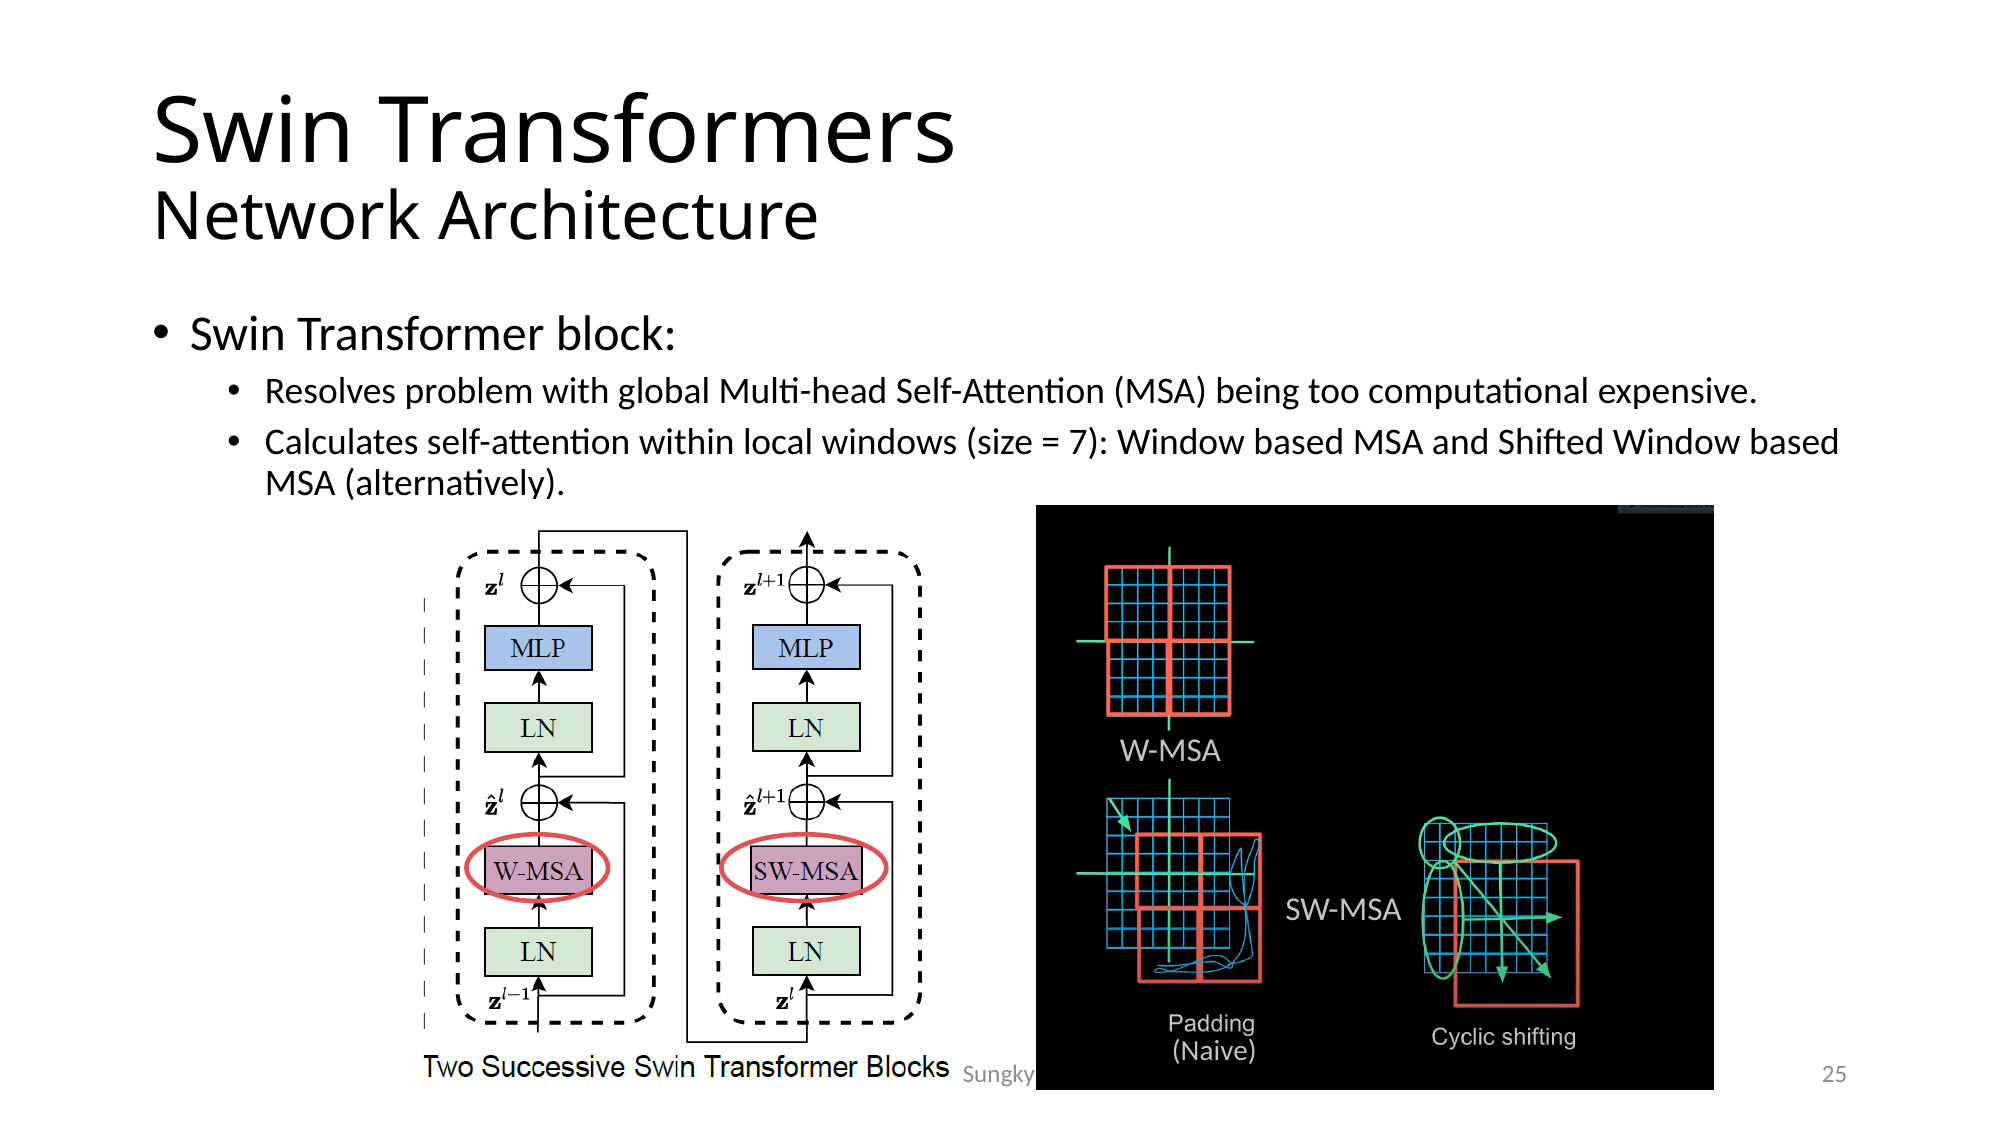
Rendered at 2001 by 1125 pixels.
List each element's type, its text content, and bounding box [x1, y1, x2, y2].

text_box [423, 499, 962, 1096]
list Swin Transformer block: Resolves problem with global Multi-head Self-Attention (MSA) being too computational expensive. Calculates self-attention within local windows (size = 7): Window based MSA and Shifted Window based MSA (alternatively). [137, 299, 1883, 1014]
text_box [1036, 505, 1714, 1090]
slide_number 25 [1412, 1042, 1863, 1103]
footer Automation Lab – Sungkyunkwan University [662, 1042, 1338, 1103]
title Swin Transformers Network Architecture [137, 59, 1863, 278]
